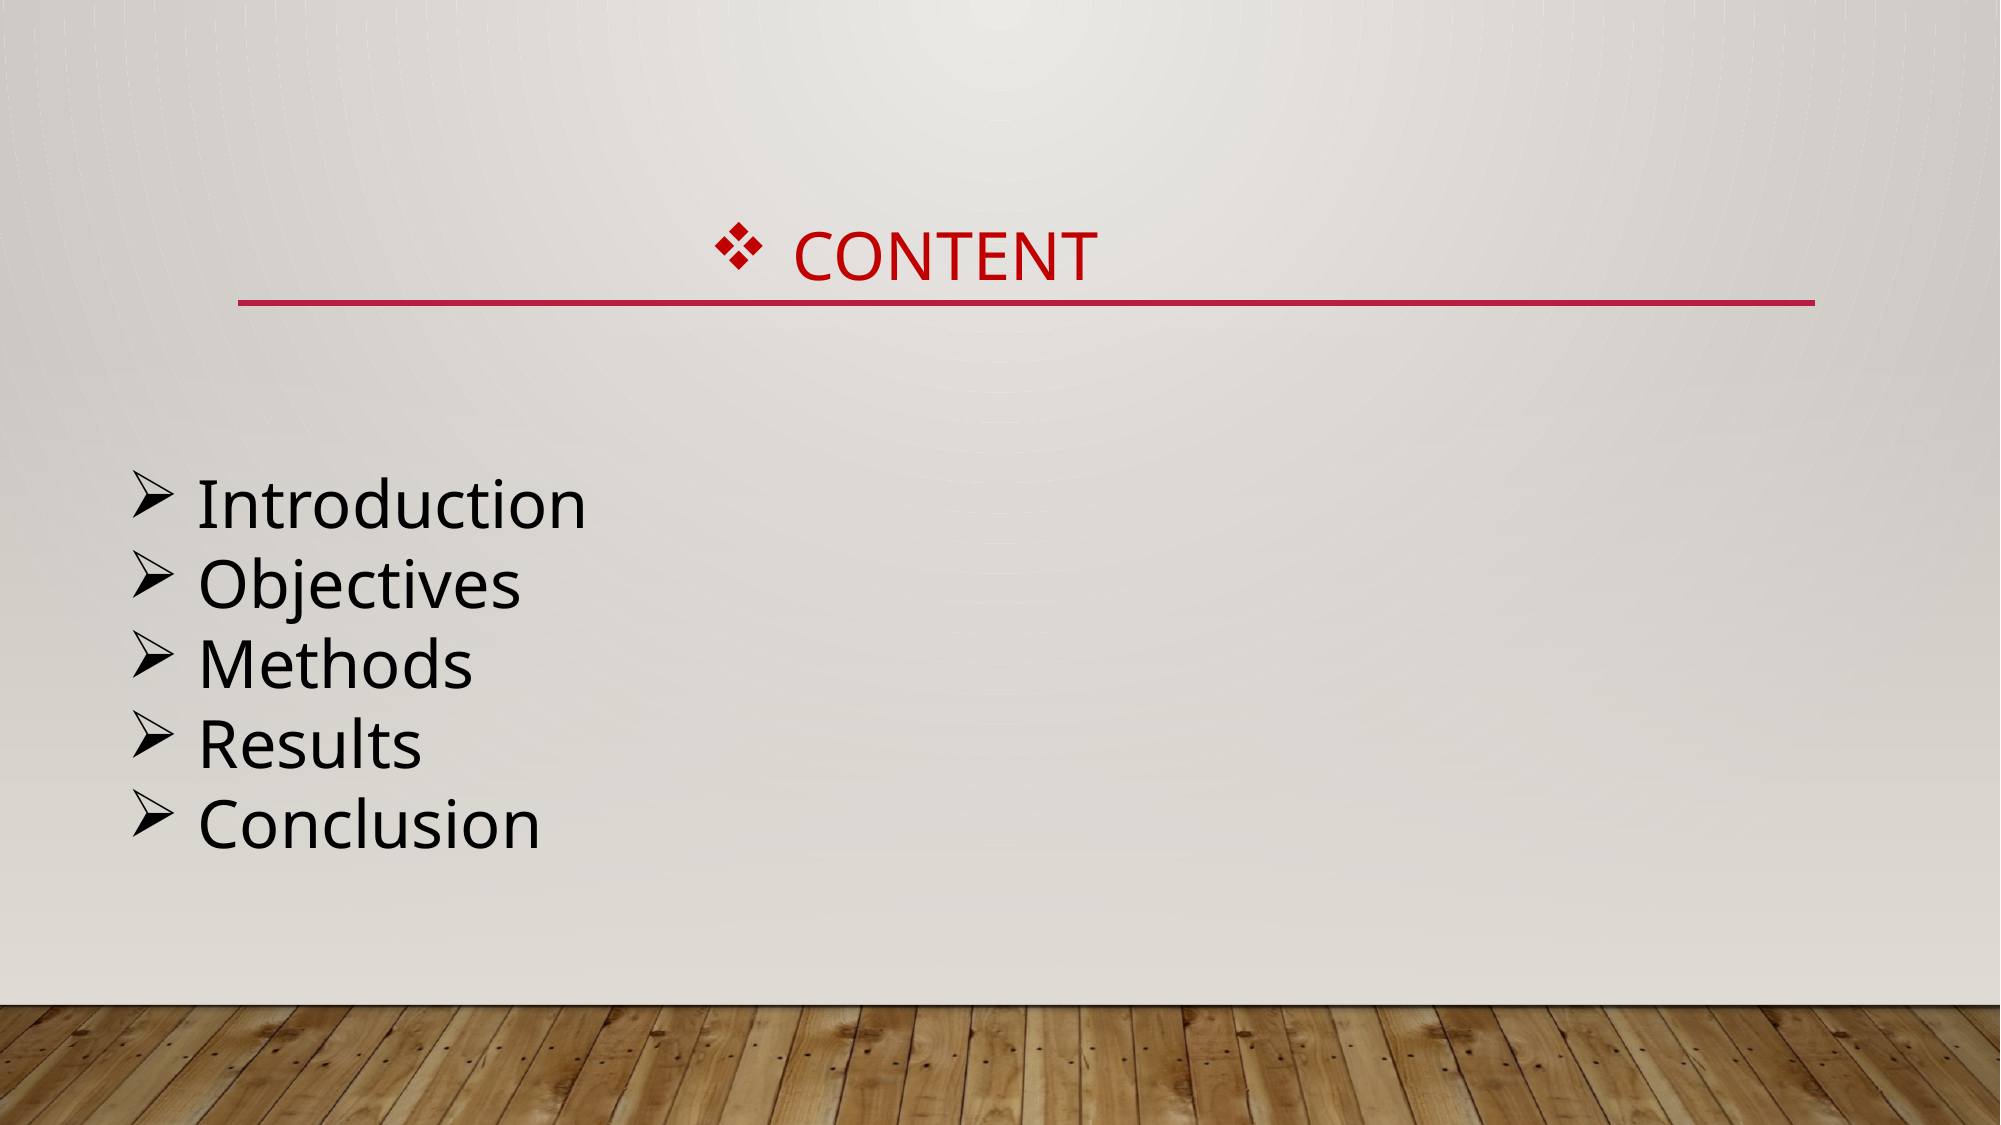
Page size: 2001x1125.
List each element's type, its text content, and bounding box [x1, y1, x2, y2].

text_box Introduction Objectives Methods Results Conclusion [112, 454, 1039, 870]
title Content [694, 215, 1119, 322]
picture [0, 1005, 2000, 1125]
